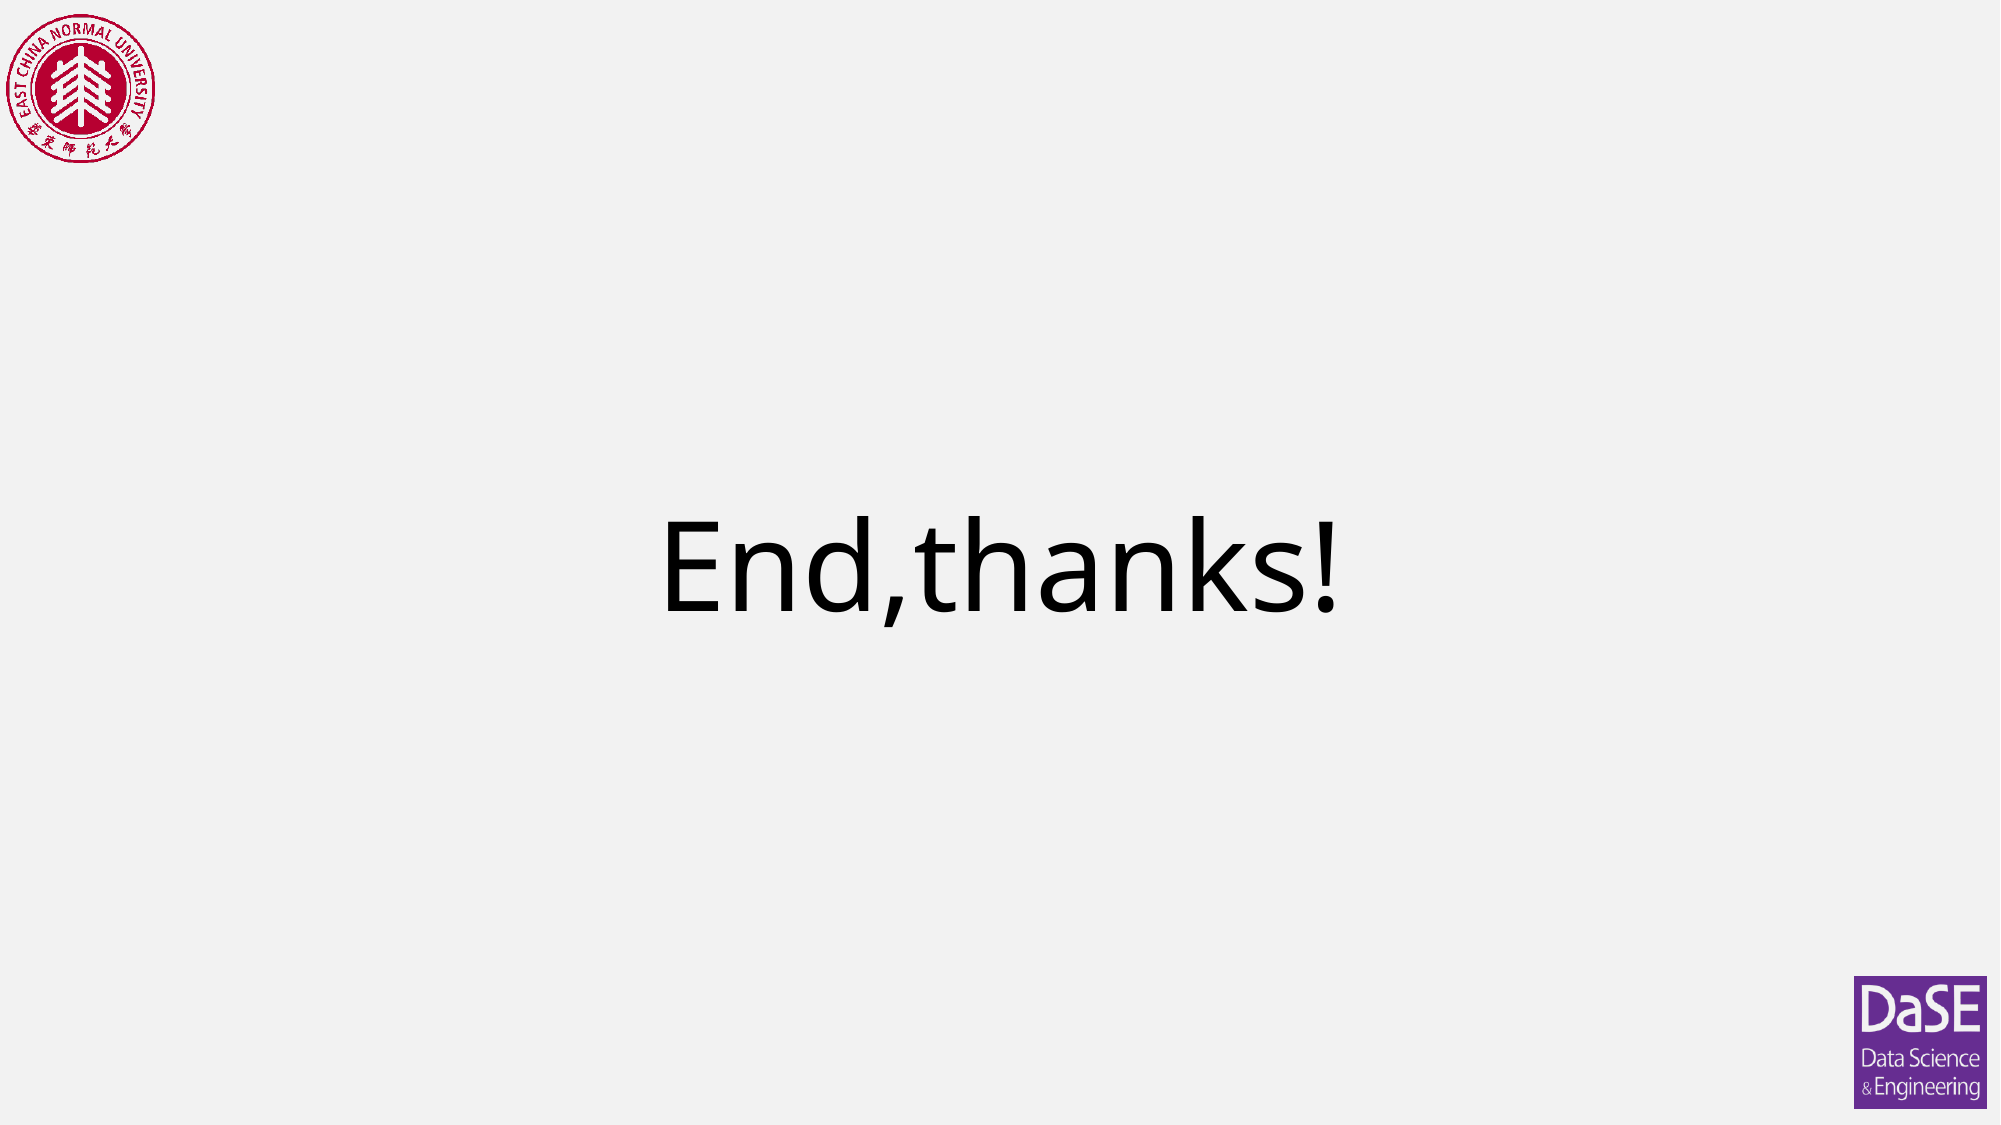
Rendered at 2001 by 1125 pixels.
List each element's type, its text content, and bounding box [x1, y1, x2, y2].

picture [6, 14, 155, 163]
text_box End,thanks! [641, 479, 1359, 644]
picture [1854, 976, 1987, 1109]
